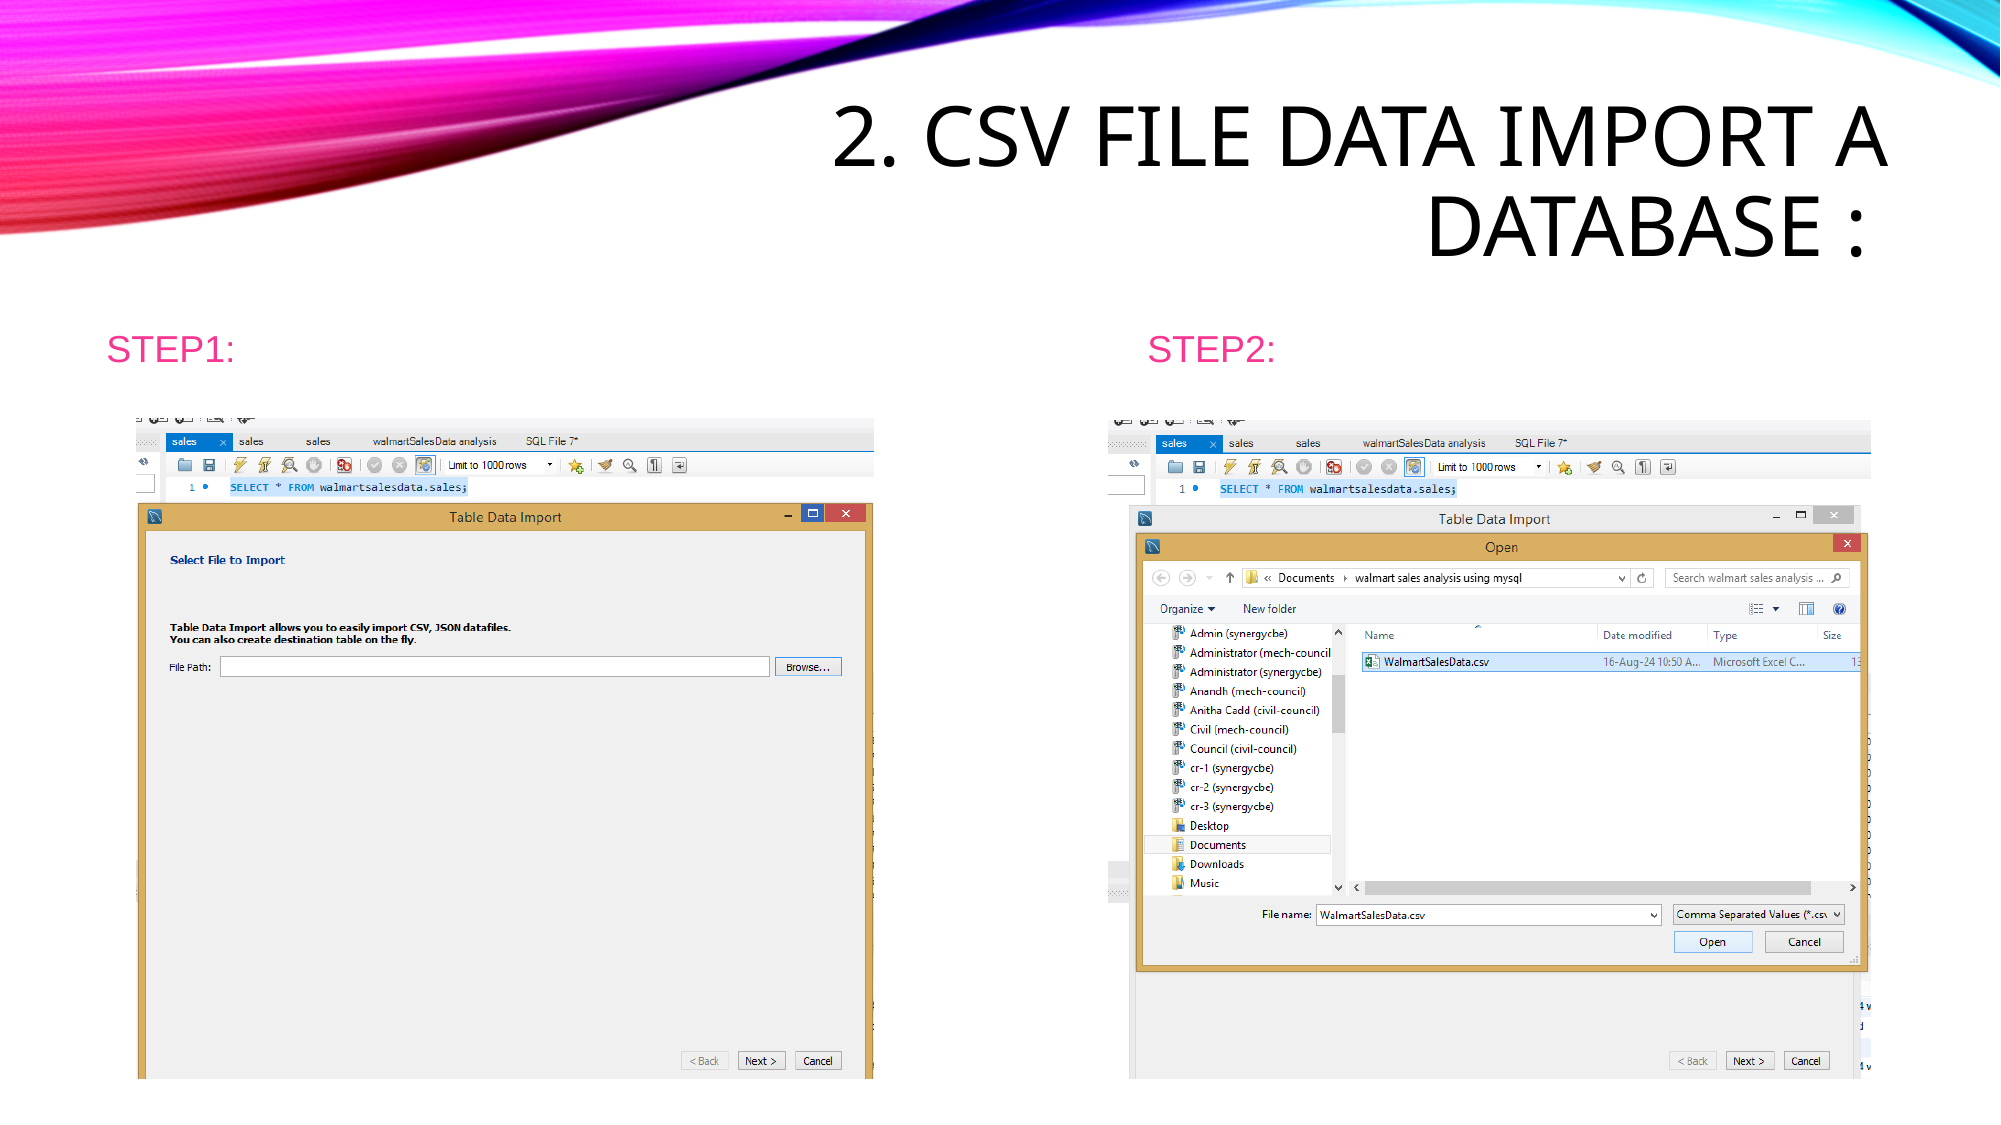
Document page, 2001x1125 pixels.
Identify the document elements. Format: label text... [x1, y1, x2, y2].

picture [1890, 0, 2000, 75]
picture [1910, 0, 2000, 45]
text_box STEP2: [1132, 317, 1292, 378]
picture [0, 0, 2000, 237]
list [136, 418, 874, 1079]
title 2. csv file data import a database : [492, 78, 1905, 291]
text_box STEP1: [91, 317, 253, 378]
picture [1108, 420, 1871, 1079]
